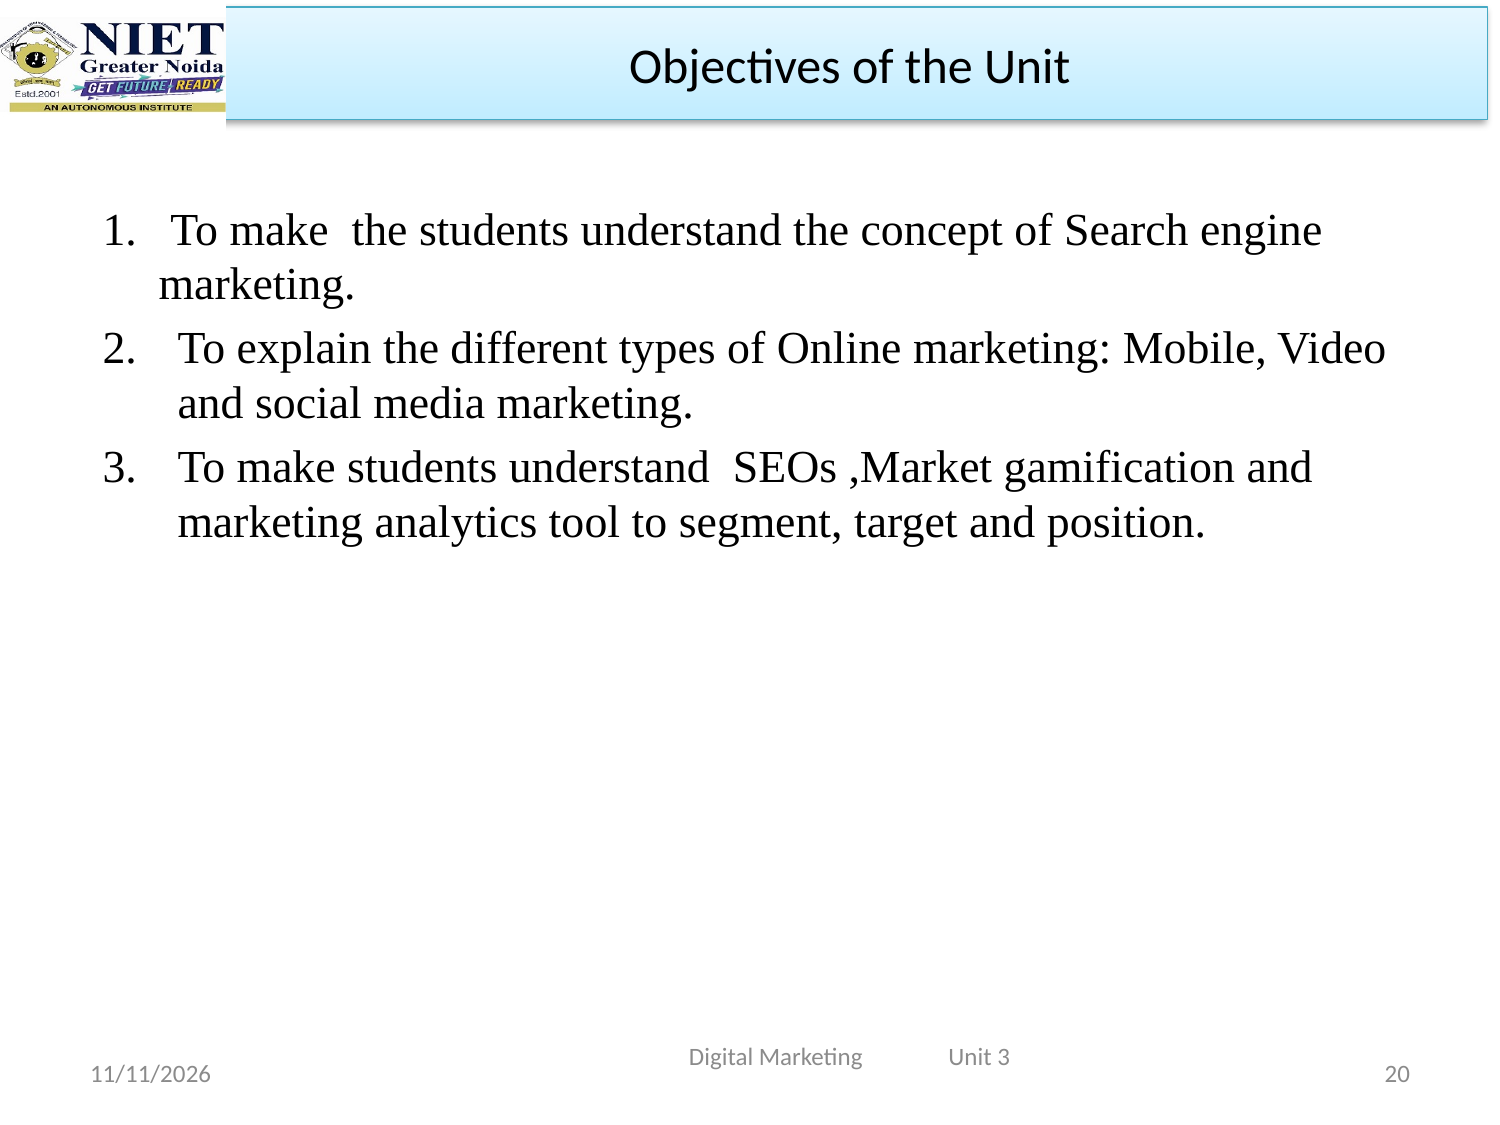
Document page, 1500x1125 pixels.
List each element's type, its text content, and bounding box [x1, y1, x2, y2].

text_box Objectives of the Unit [231, 6, 1488, 120]
slide_number 28-May-24 [75, 1042, 425, 1103]
slide_number 20 [1074, 1042, 1425, 1103]
list To make the students understand the concept of Search engine marketing. To explain the different types of Online marketing: Mobile, Video and social media marketing. To make students understand SEOs ,Market gamification and marketing analytics tool to segment, target and position. [87, 137, 1463, 1025]
picture [0, 3, 226, 138]
footer Digital Marketing Unit 3 [462, 1025, 1238, 1085]
